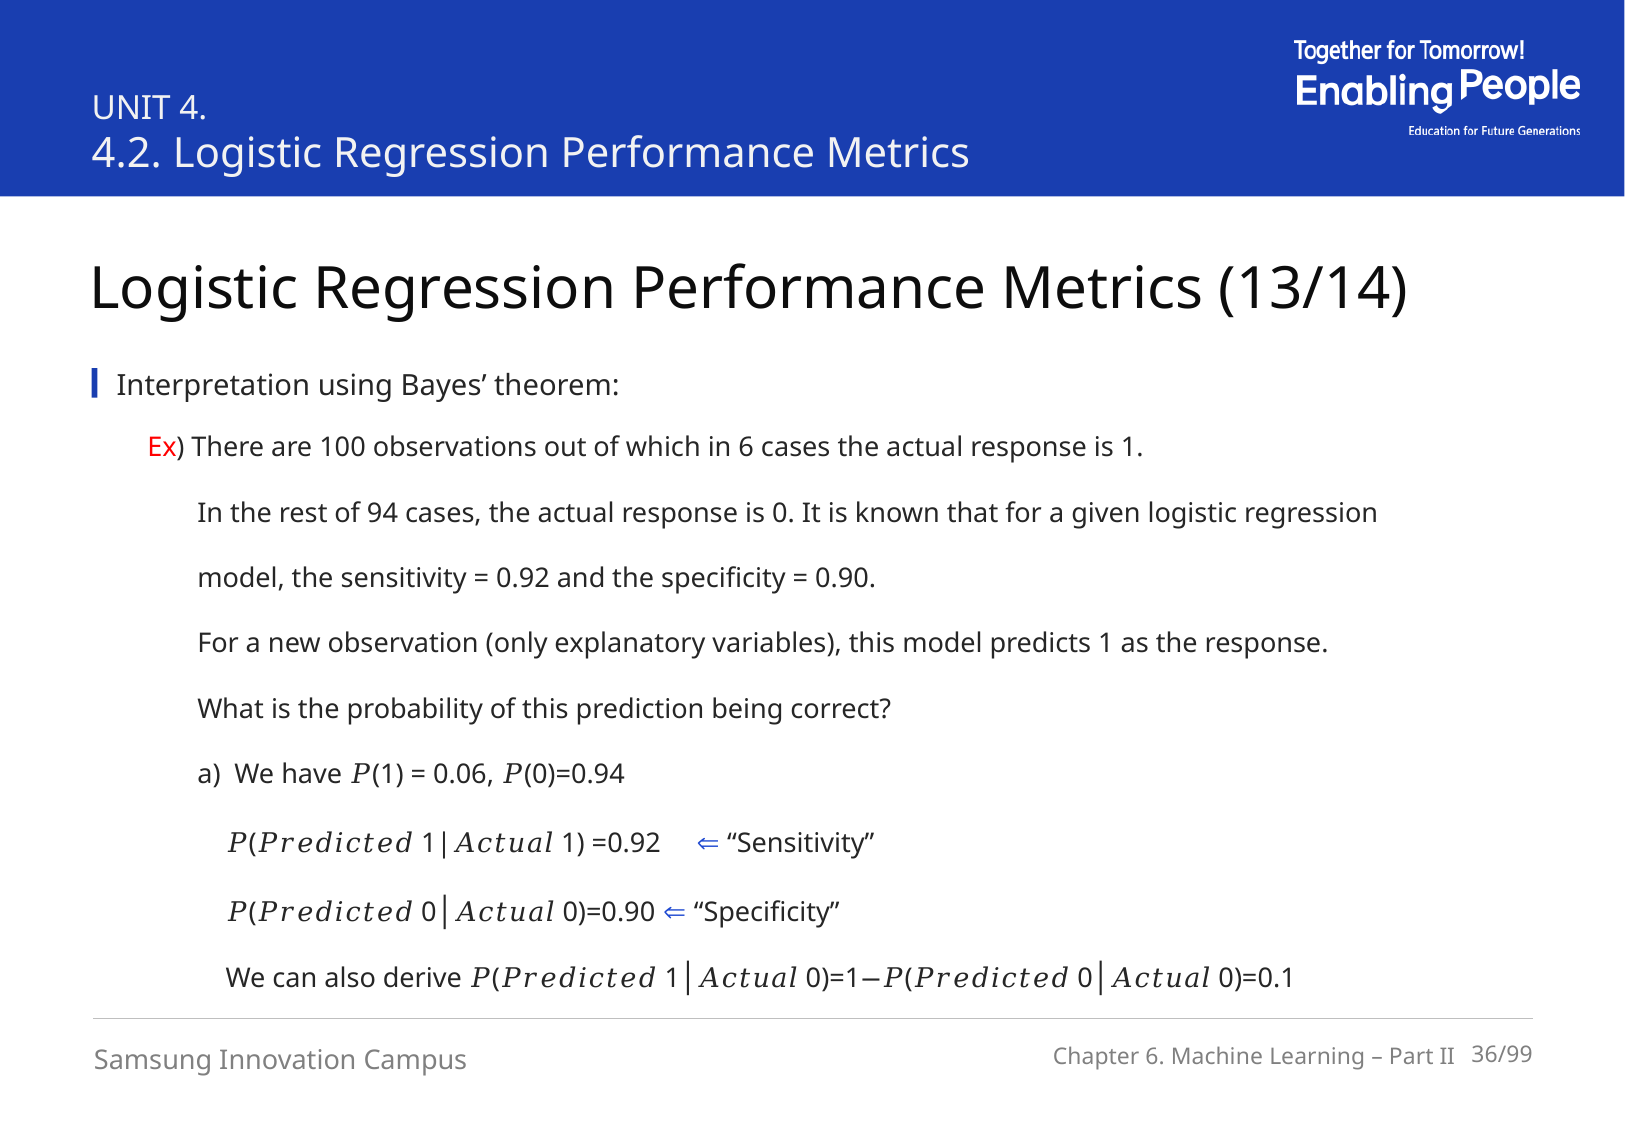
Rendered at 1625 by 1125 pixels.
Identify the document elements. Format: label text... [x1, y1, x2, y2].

text_box Ex) There are 100 observations out of which in 6 cases the actual response is 1. In the rest of 94 cases, the actual response is 0. It is known that for a given logistic regression model, the sensitivity = 0.92 and the specificity = 0.90. For a new observation (only explanatory variables), this model predicts 1 as the response. What is the probability of this prediction being correct? a) We have 𝑃(1) = 0.06, 𝑃(0)=0.94 𝑃(𝑃𝑟𝑒𝑑𝑖𝑐𝑡𝑒𝑑 1|𝐴𝑐𝑡𝑢𝑎𝑙 1) =0.92  “Sensitivity” 𝑃(𝑃𝑟𝑒𝑑𝑖𝑐𝑡𝑒𝑑 0│𝐴𝑐𝑡𝑢𝑎𝑙 0)=0.90  “Specificity” We can also derive 𝑃(𝑃𝑟𝑒𝑑𝑖𝑐𝑡𝑒𝑑 1│𝐴𝑐𝑡𝑢𝑎𝑙 0)=1−𝑃(𝑃𝑟𝑒𝑑𝑖𝑐𝑡𝑒𝑑 0│𝐴𝑐𝑡𝑢𝑎𝑙 0)=0.1 [146, 401, 1564, 1005]
picture [1294, 40, 1580, 135]
text_box Logistic Regression Performance Metrics (13/14) [89, 249, 1534, 321]
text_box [91, 366, 1533, 402]
text_box UNIT 4. 4.2. Logistic Regression Performance Metrics [91, 85, 1048, 177]
